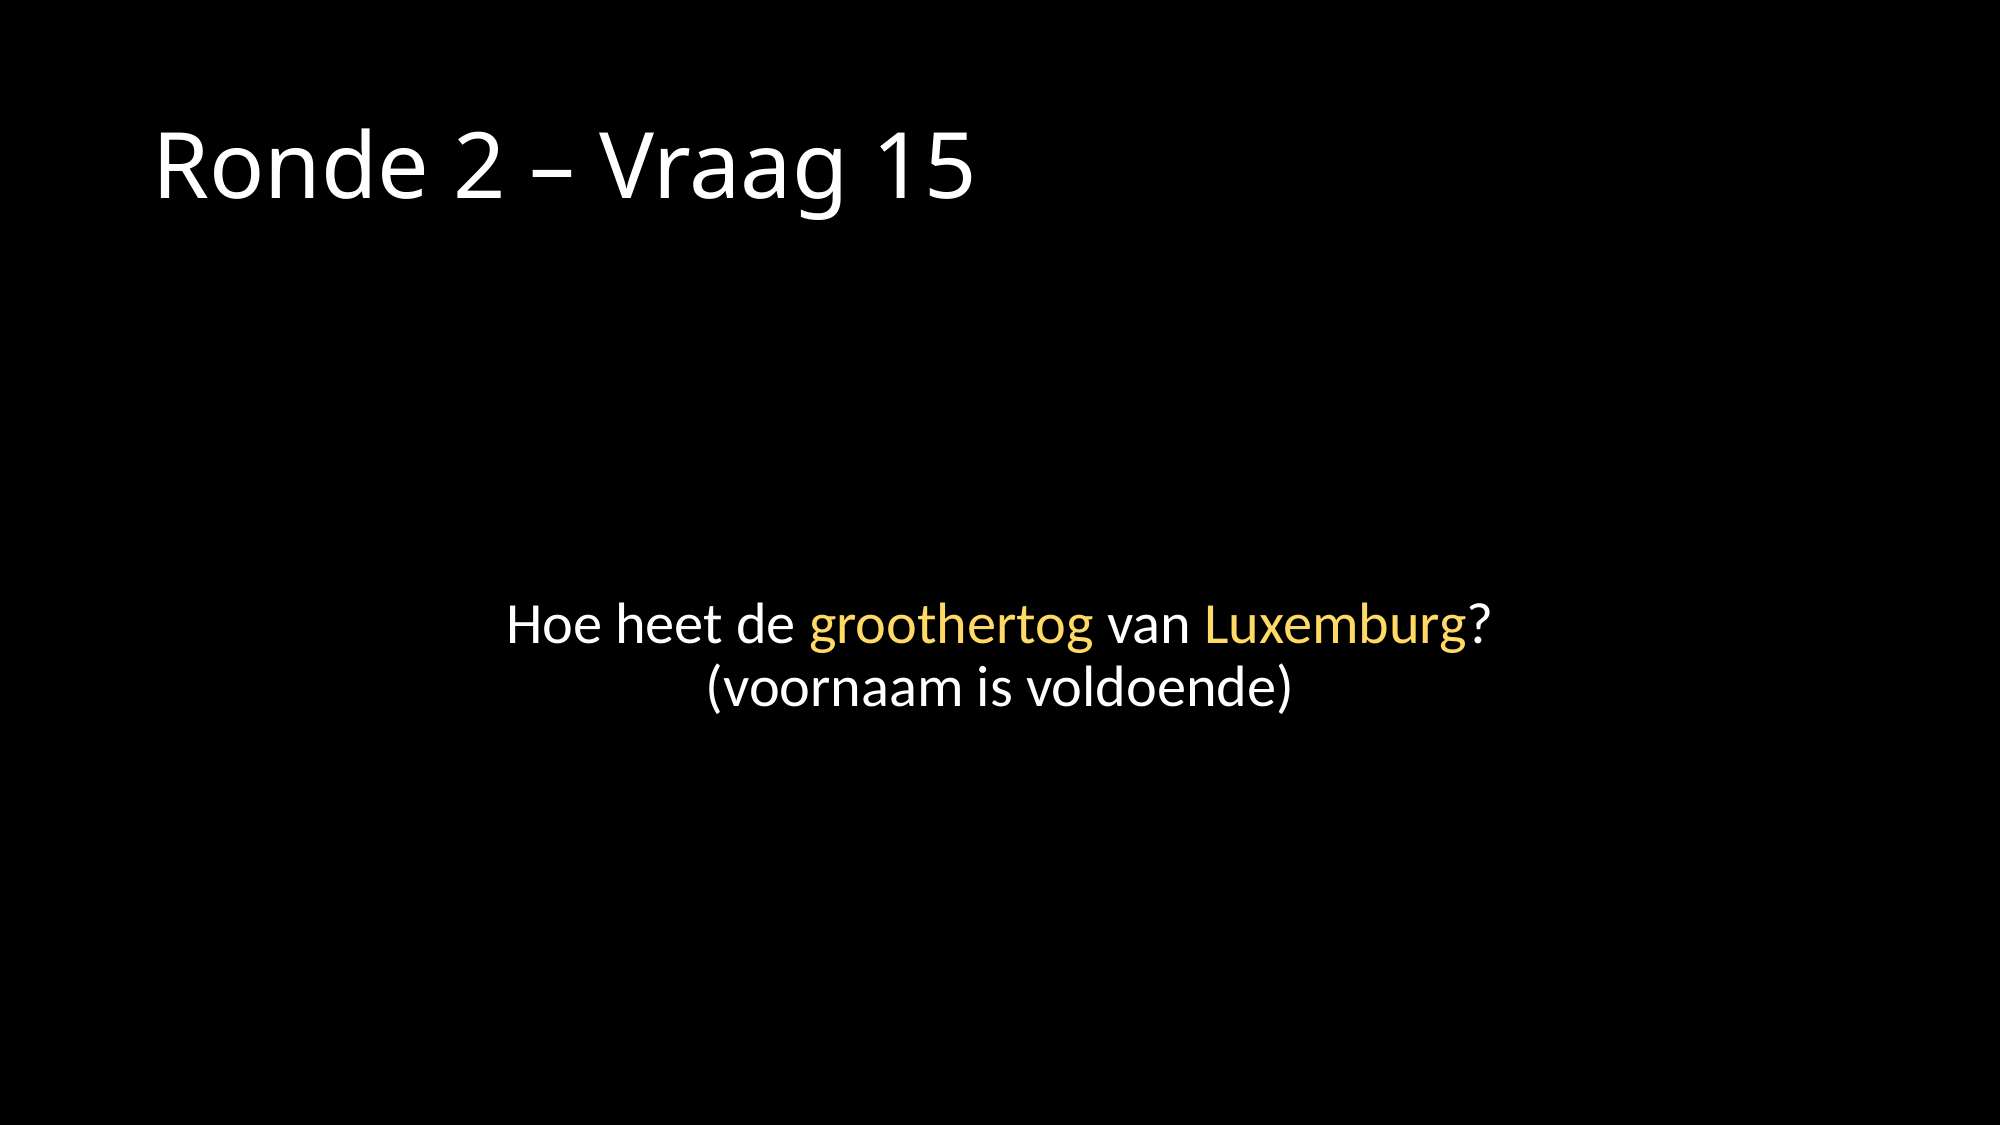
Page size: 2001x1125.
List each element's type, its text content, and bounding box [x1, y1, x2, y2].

title Ronde 2 – Vraag 15 [137, 59, 1863, 278]
list Hoe heet de groothertog van Luxemburg? (voornaam is voldoende) [137, 299, 1863, 1014]
